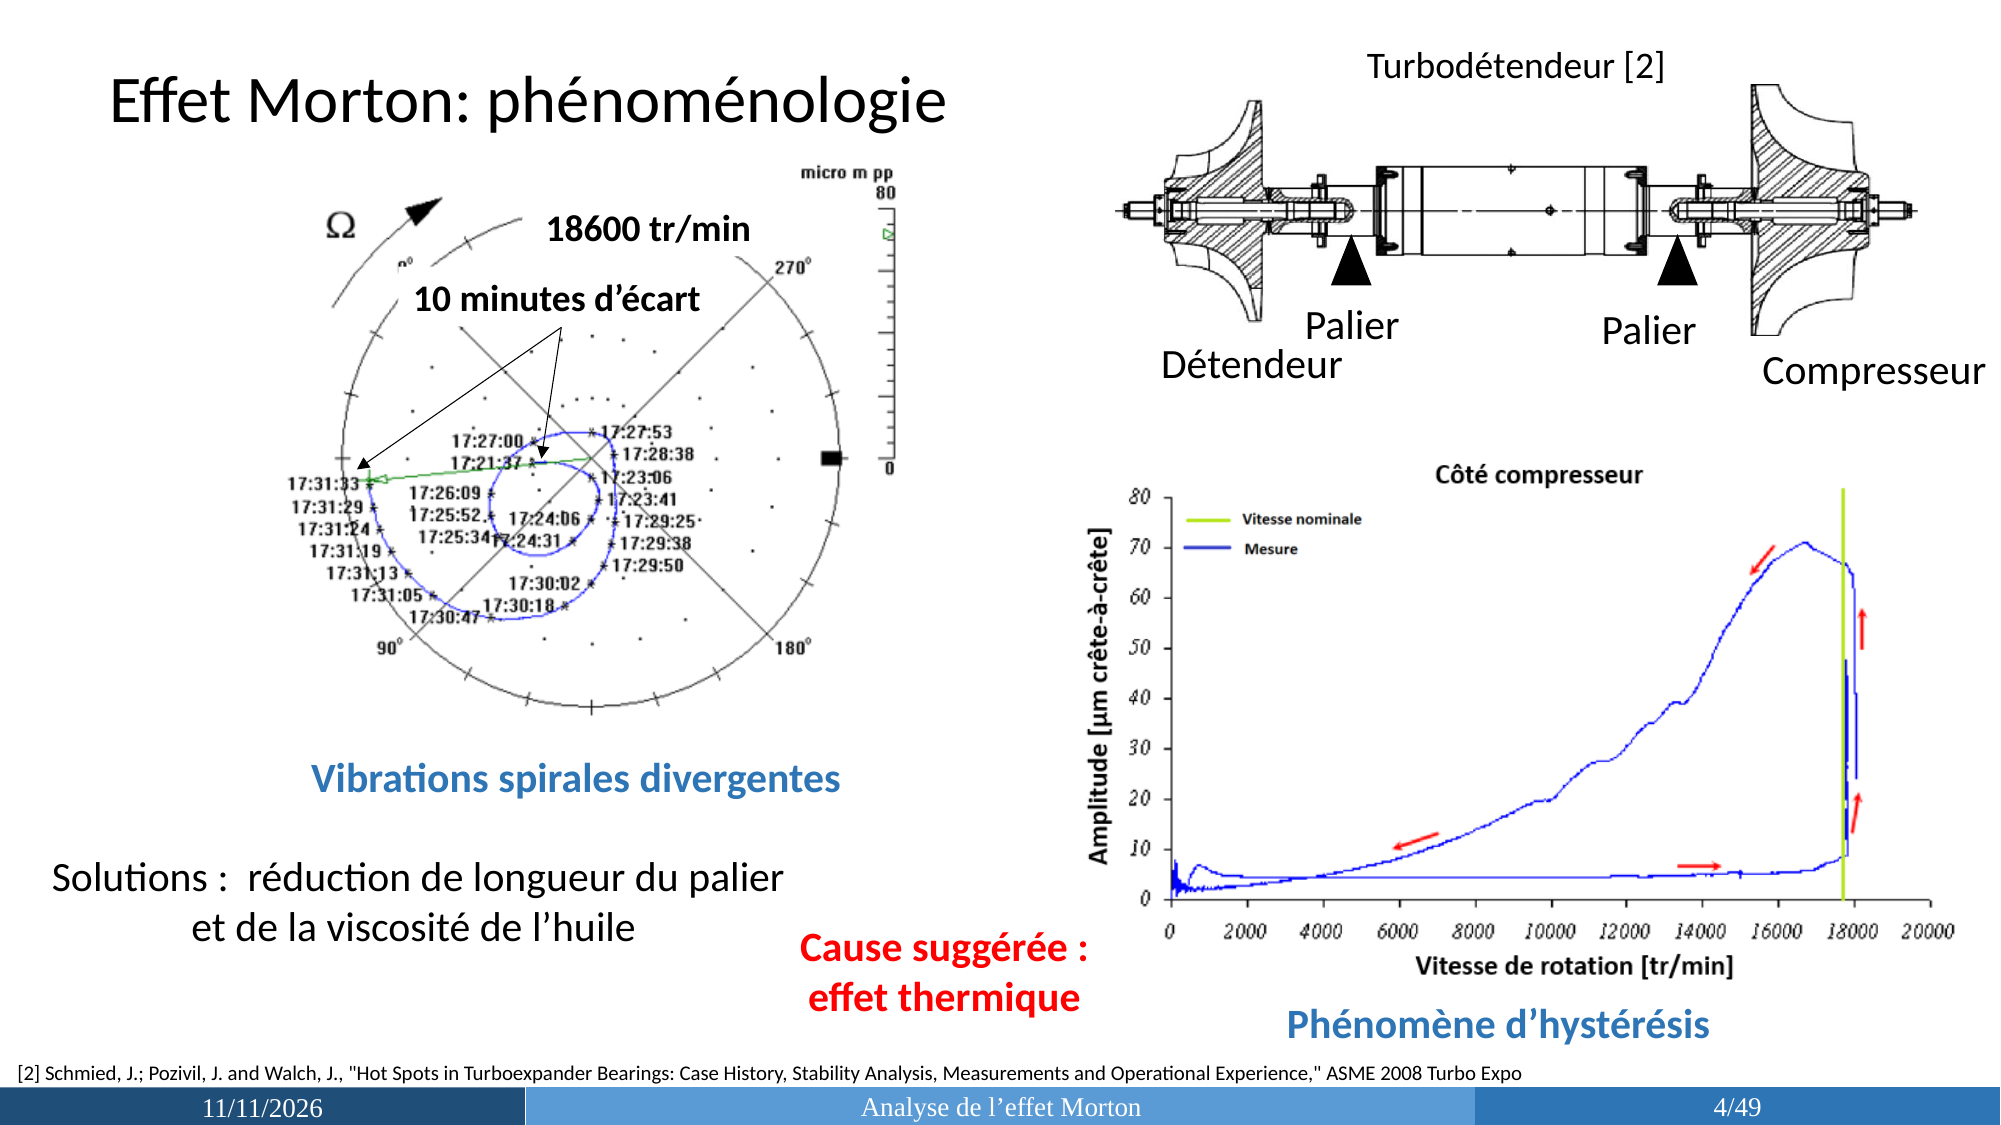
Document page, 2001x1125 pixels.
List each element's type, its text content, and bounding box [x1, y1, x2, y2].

text_box [2] Schmied, J.; Pozivil, J. and Walch, J., "Hot Spots in Turboexpander Bearings: Case History, Stability Analysis, Measurements and Operational Experience," ASME 2008 Turbo Expo [2, 1051, 1871, 1092]
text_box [1115, 33, 2000, 397]
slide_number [0, 1087, 525, 1125]
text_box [275, 144, 930, 810]
text_box Effet Morton: phénoménologie [94, 48, 978, 143]
slide_number 4/49 [1475, 1087, 2000, 1125]
footer Analyse de l’effet Morton [526, 1092, 1475, 1125]
text_box Cause suggérée : effet thermique [773, 912, 1060, 1027]
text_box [1060, 447, 1980, 1055]
text_box Solutions : réduction de longueur du palier et de la viscosité de l’huile [32, 842, 804, 958]
